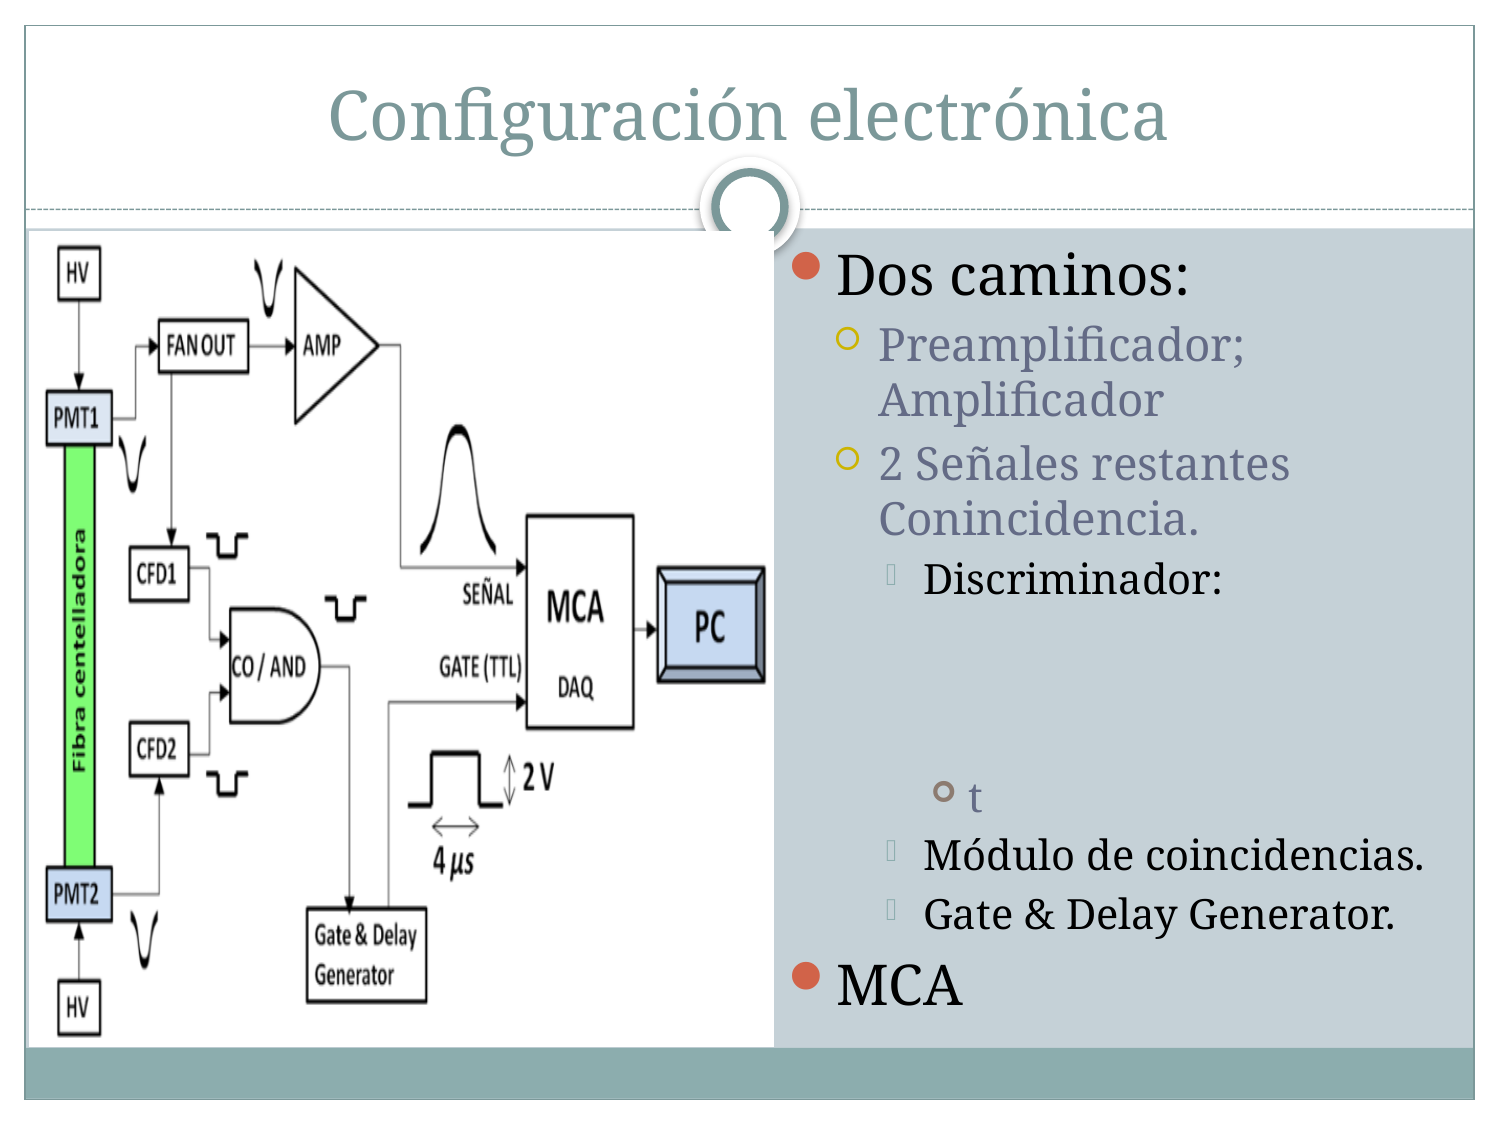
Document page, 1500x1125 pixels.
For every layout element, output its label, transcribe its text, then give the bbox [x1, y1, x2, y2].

title Configuración electrónica [49, 37, 1450, 162]
picture [29, 231, 774, 1047]
